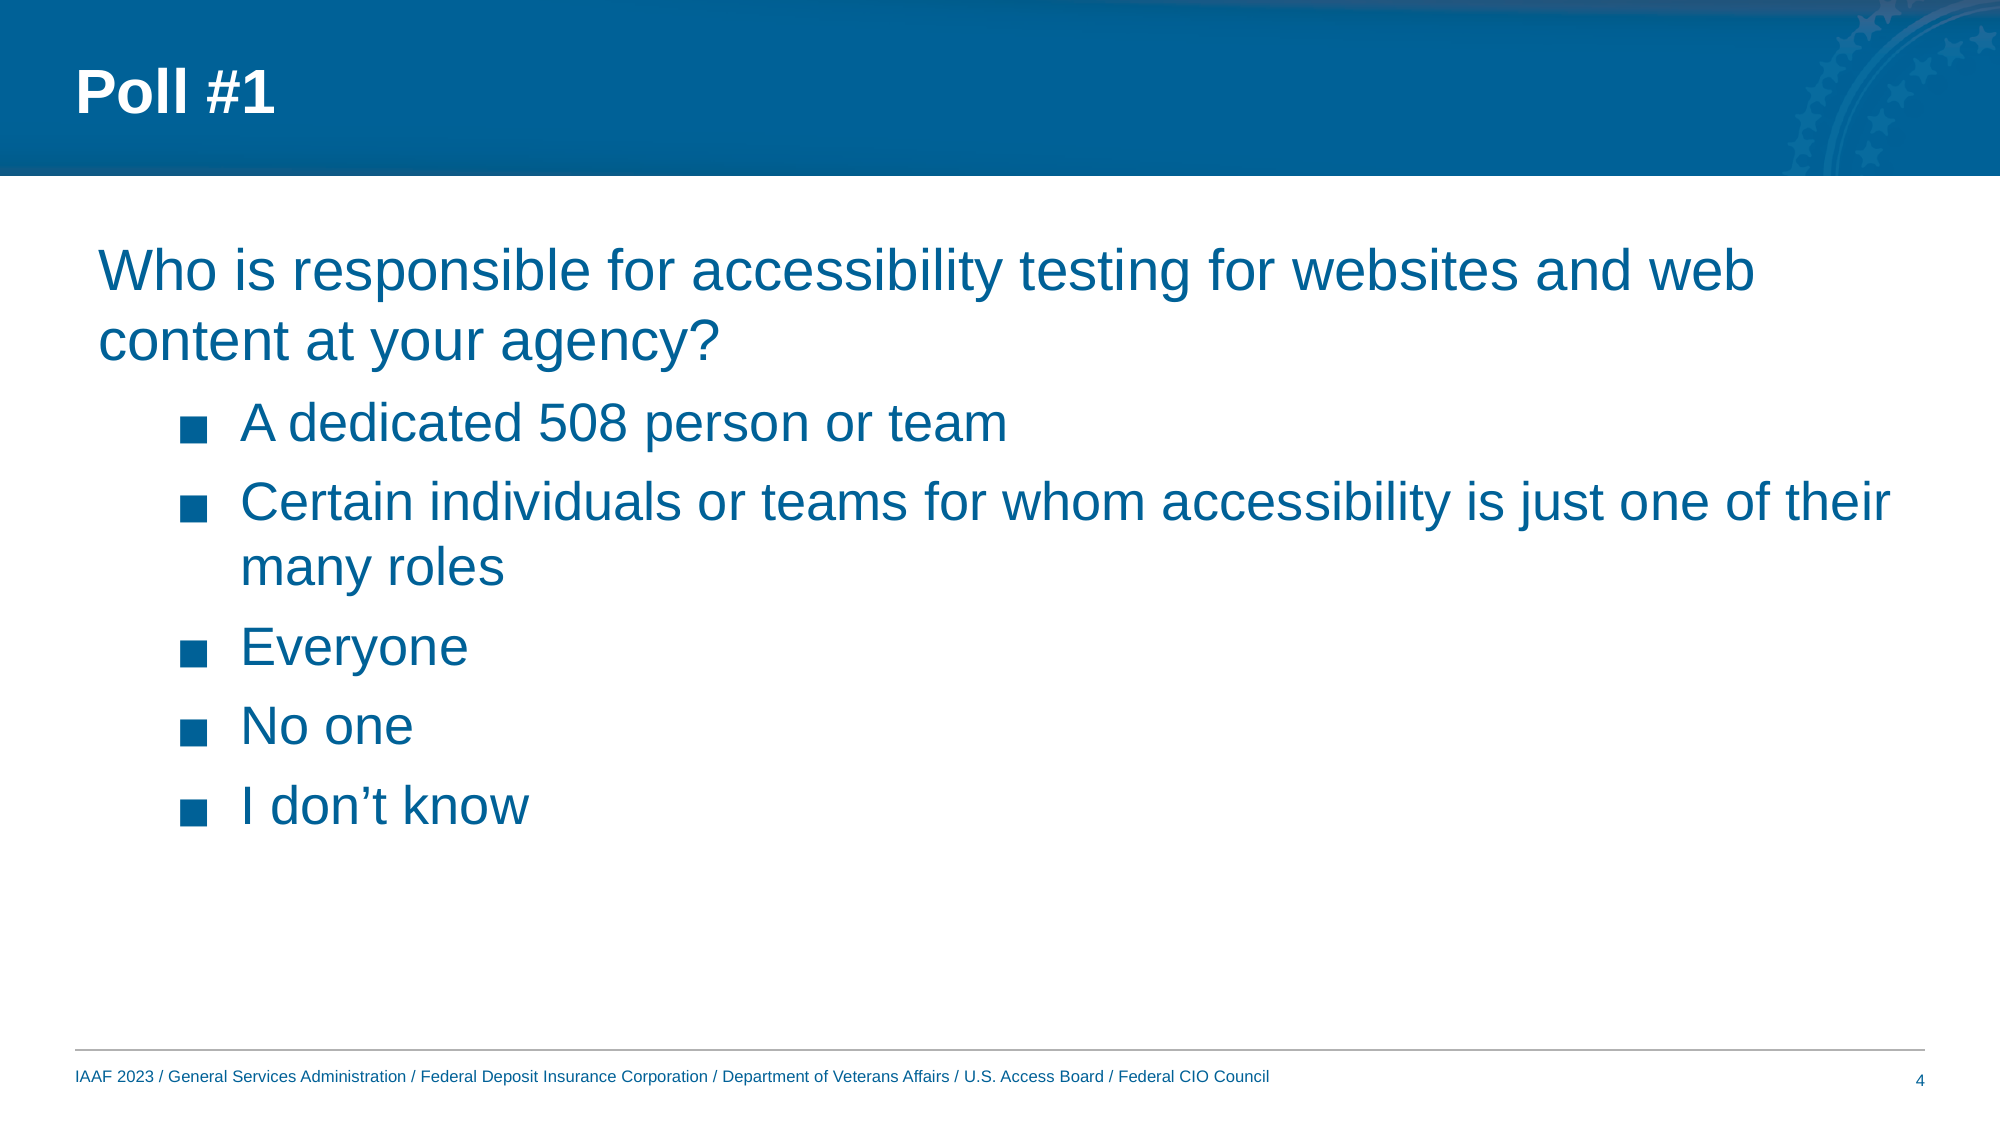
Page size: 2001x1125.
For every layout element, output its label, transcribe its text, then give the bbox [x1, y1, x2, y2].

slide_number 4 [1880, 1065, 1925, 1095]
picture [0, 0, 2000, 176]
title Poll #1 [75, 52, 1800, 128]
list Who is responsible for accessibility testing for websites and web content at your agency? A dedicated 508 person or team Certain individuals or teams for whom accessibility is just one of their many roles Everyone No one I don’t know [75, 224, 1925, 1035]
picture [0, 168, 666, 176]
